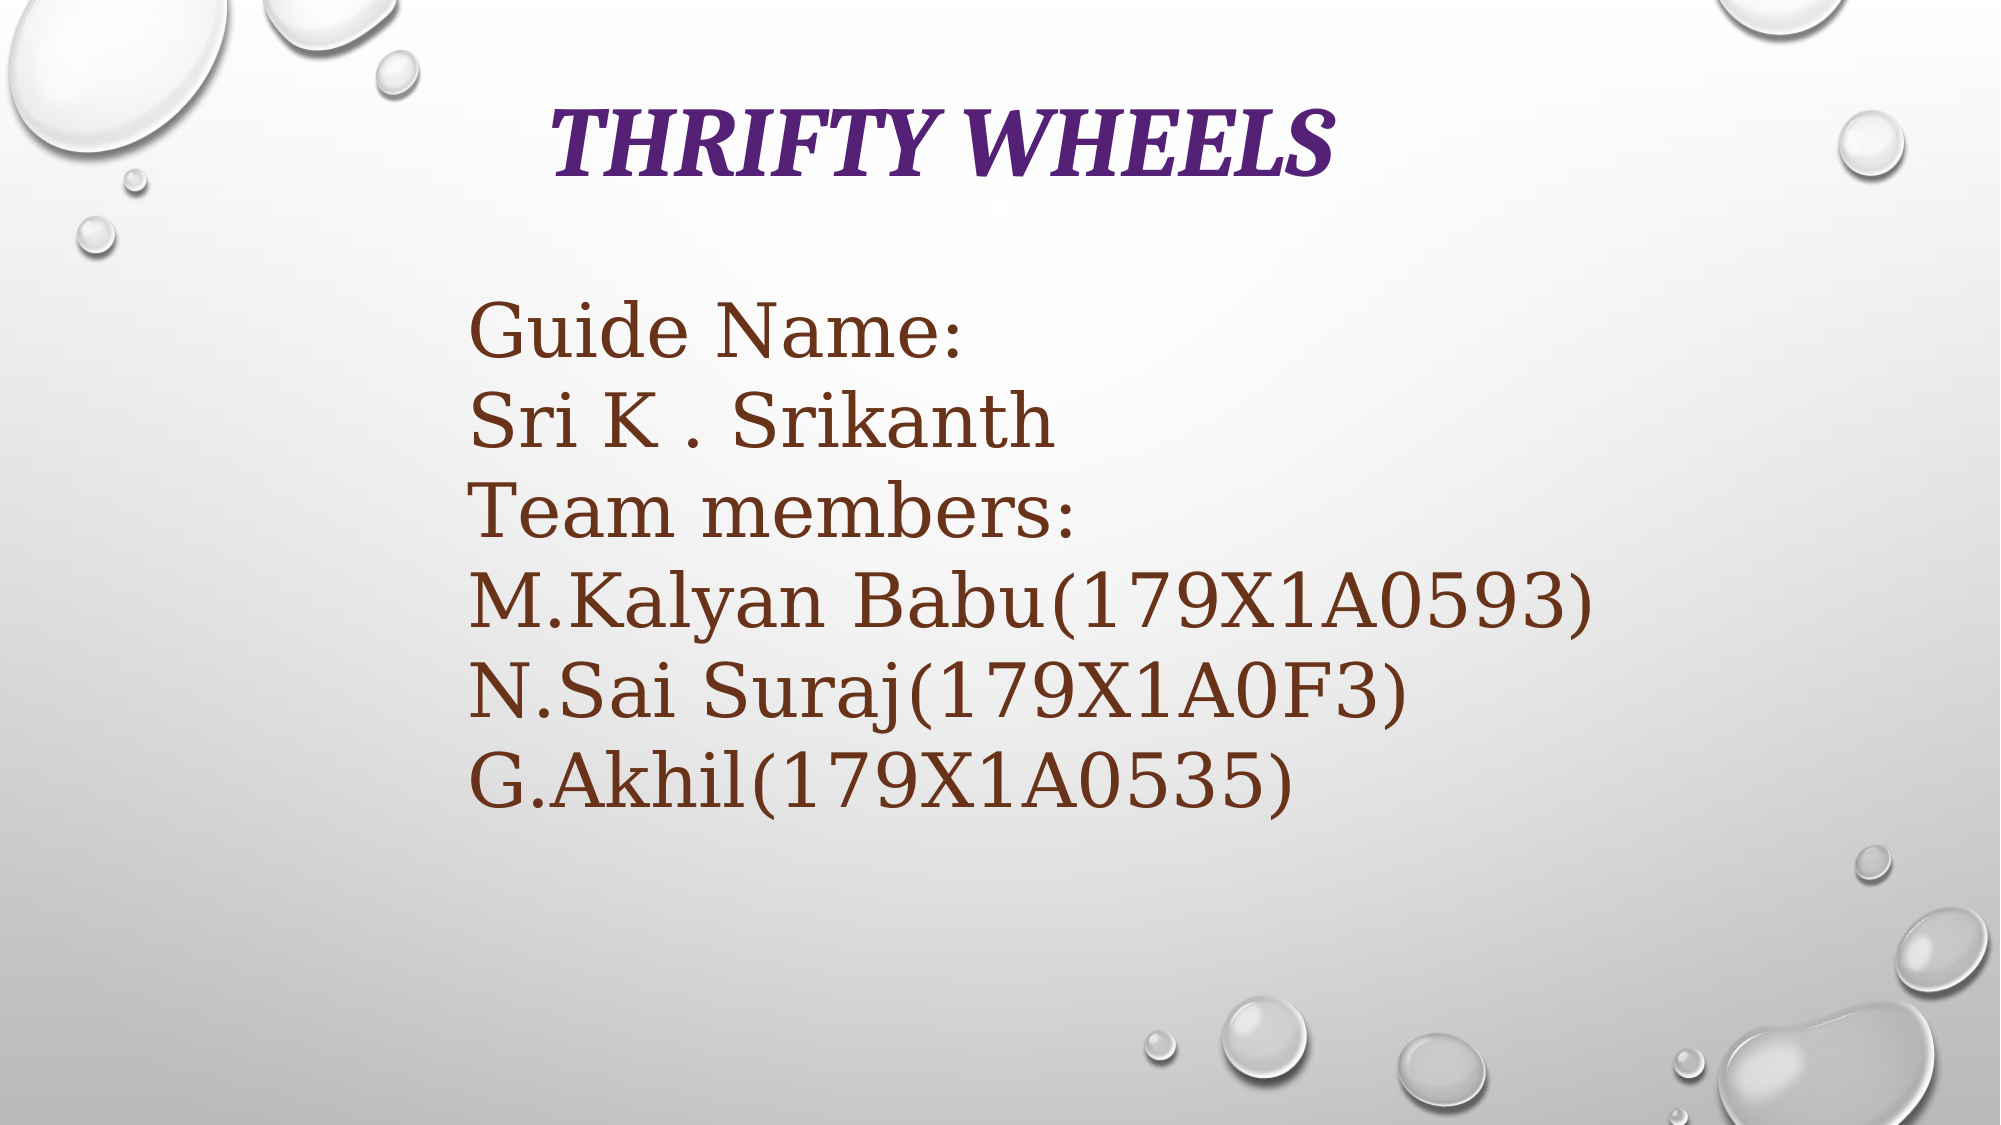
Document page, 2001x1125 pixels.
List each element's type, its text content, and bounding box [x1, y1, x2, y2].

text_box THRIFTY WHEELS [532, 68, 1351, 204]
picture [0, 0, 2000, 1125]
text_box Guide Name: Sri K . Srikanth Team members: M.Kalyan Babu(179X1A0593) N.Sai Suraj(179X1A0F3) G.Akhil(179X1A0535) [452, 275, 1634, 831]
